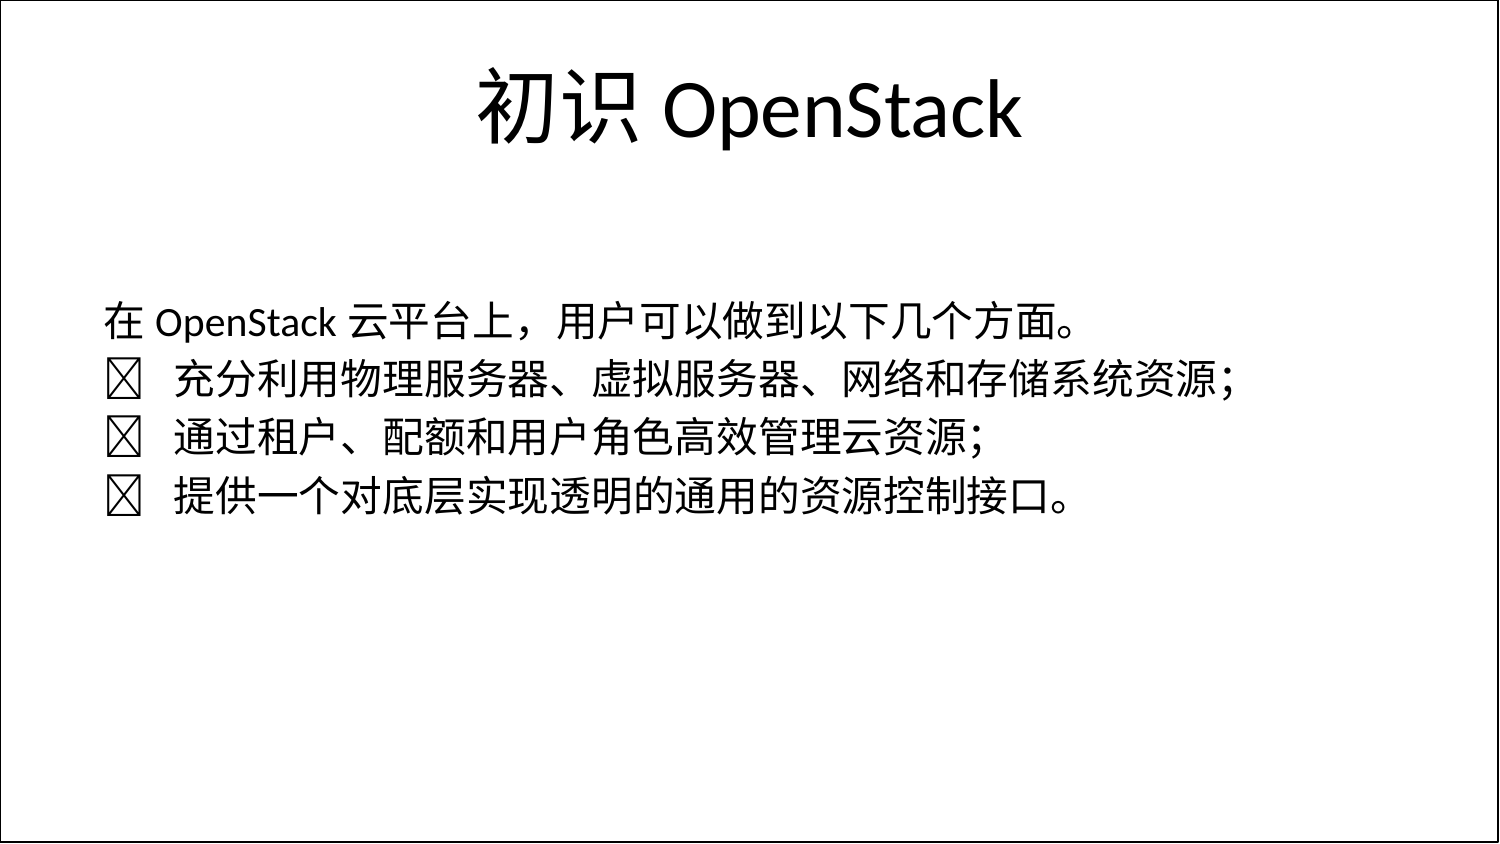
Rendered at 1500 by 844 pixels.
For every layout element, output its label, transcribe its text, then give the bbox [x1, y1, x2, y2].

list 在OpenStack云平台上，用户可以做到以下几个方面。  充分利用物理服务器、虚拟服务器、网络和存储系统资源；  通过租户、配额和用户角色高效管理云资源；  提供一个对底层实现透明的通用的资源控制接口。 [88, 286, 1439, 670]
title 初识OpenStack [75, 33, 1425, 175]
